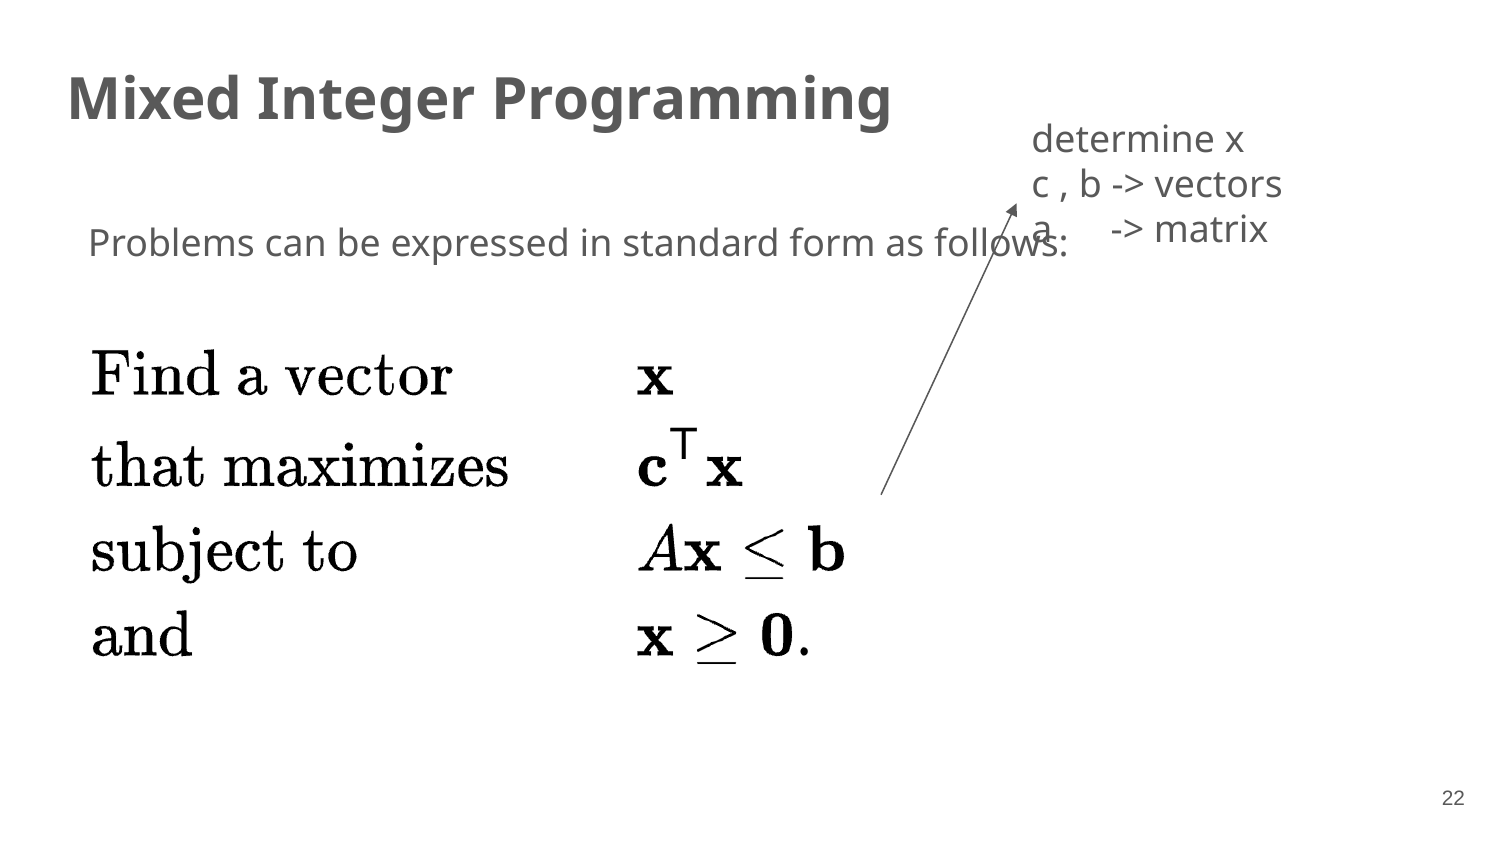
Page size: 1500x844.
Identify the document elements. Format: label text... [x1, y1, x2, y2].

title Mixed Integer Programming [51, 46, 1449, 141]
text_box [880, 203, 1017, 495]
picture [35, 305, 882, 684]
text_box determine x c , b -> vectors a -> matrix [1016, 100, 1335, 307]
text_box Problems can be expressed in standard form as follows: [72, 204, 877, 299]
slide_number 22 [1389, 764, 1480, 830]
